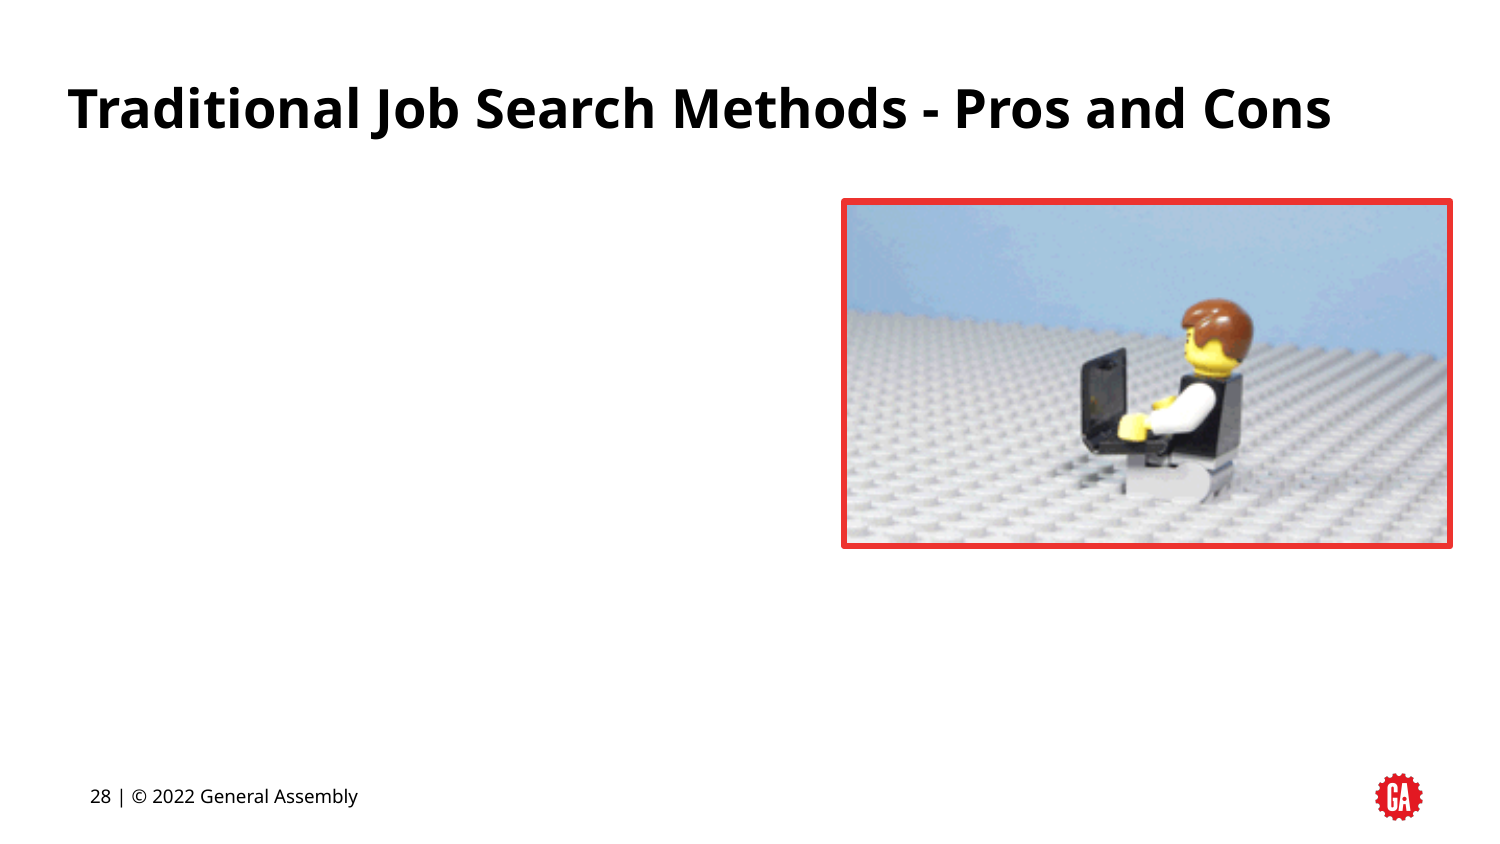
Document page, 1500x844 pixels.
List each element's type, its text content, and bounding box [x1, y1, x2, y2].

picture [1373, 771, 1425, 823]
title Traditional Job Search Methods - Pros and Cons [52, 59, 1432, 136]
picture [846, 204, 1448, 544]
text_box ‹#› | © 2022 General Assembly [75, 764, 465, 830]
